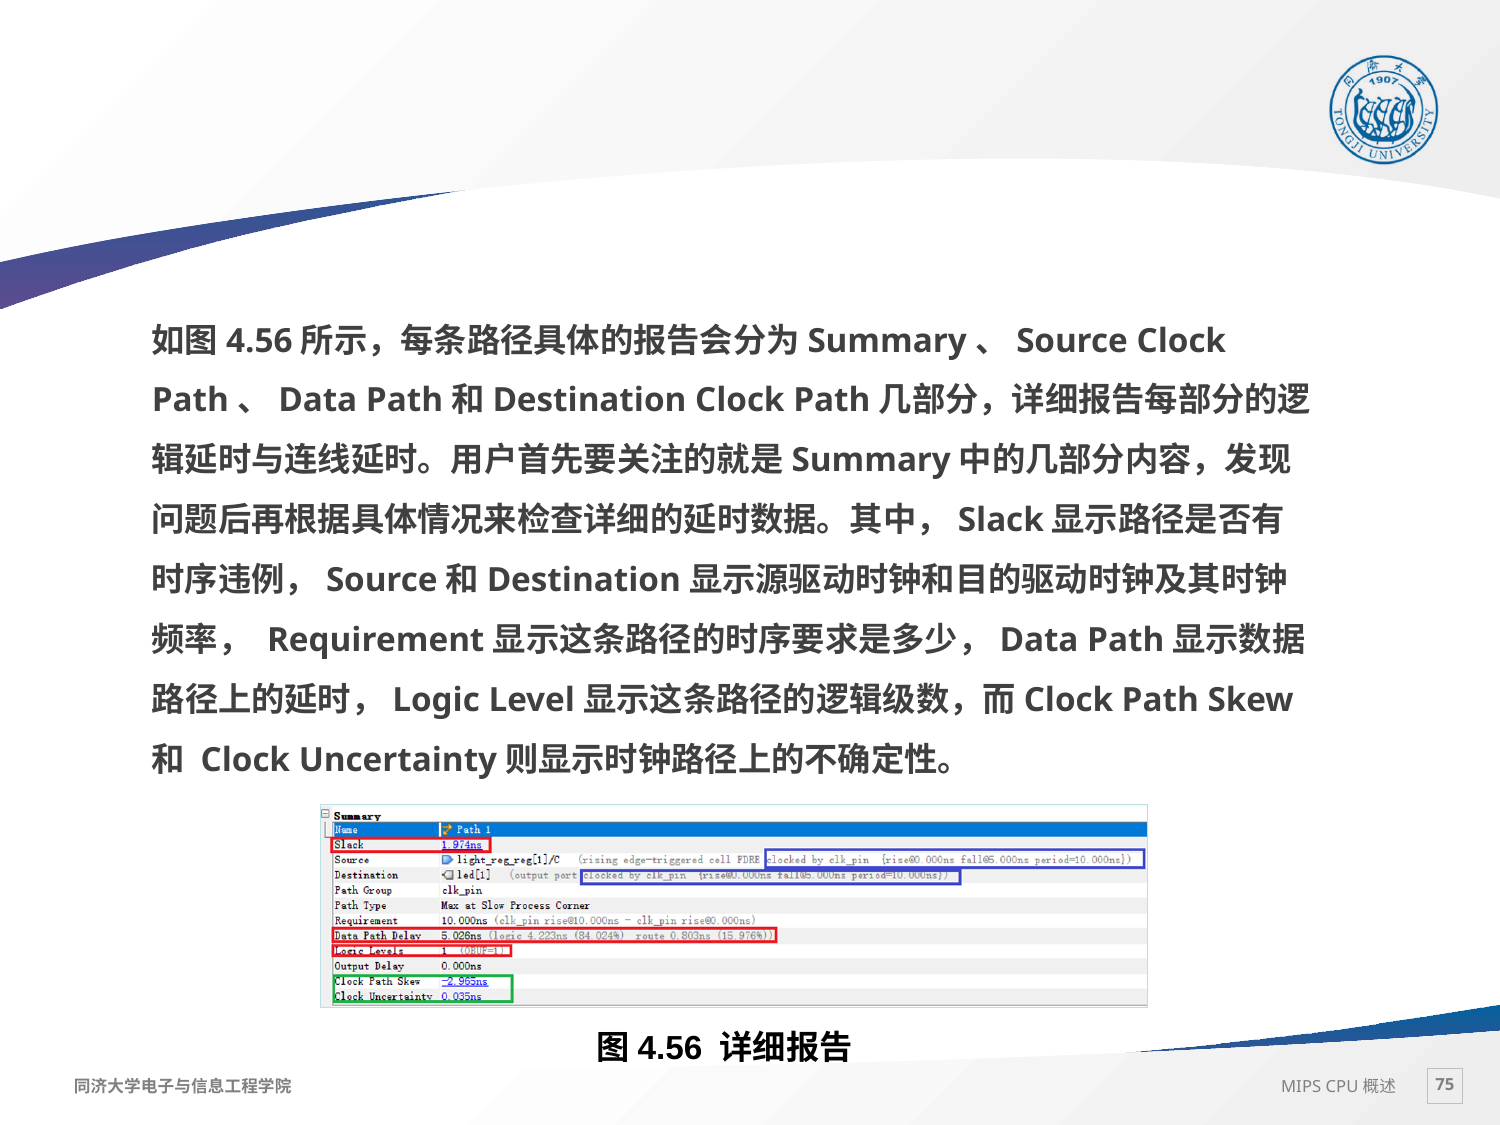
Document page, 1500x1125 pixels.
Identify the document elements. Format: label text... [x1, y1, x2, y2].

text_box 图4.56 详细报告 [581, 1018, 887, 1074]
text_box 如图4.56所示，每条路径具体的报告会分为Summary、Source Clock Path、Data Path和Destination Clock Path几部分，详细报告每部分的逻辑延时与连线延时。用户首先要关注的就是Summary中的几部分内容，发现问题后再根据具体情况来检查详细的延时数据。其中，Slack显示路径是否有时序违例，Source和Destination显示源驱动时钟和目的驱动时钟及其时钟频率， Requirement显示这条路径的时序要求是多少，Data Path显示数据路径上的延时，Logic Level显示这条路径的逻辑级数，而Clock Path Skew和 Clock Uncertainty则显示时钟路径上的不确定性。 [140, 291, 1329, 786]
picture [320, 804, 1148, 1008]
picture [1319, 40, 1462, 184]
